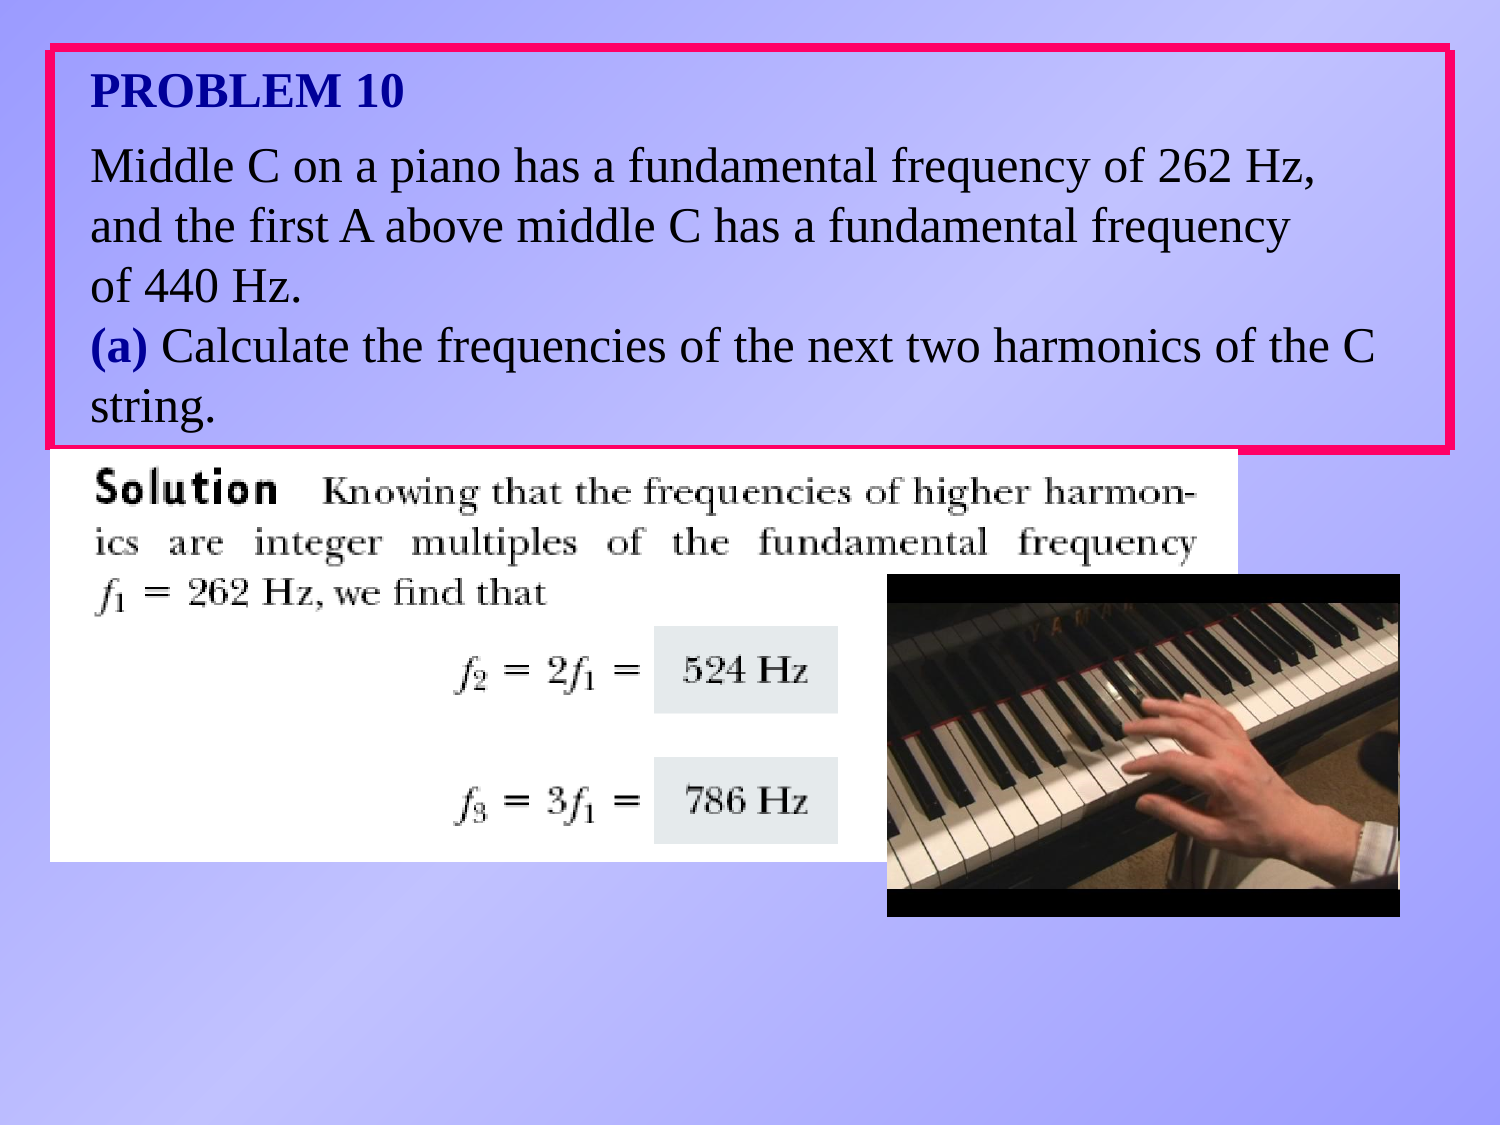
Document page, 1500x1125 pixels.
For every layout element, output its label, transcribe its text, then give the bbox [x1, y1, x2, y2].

text_box Middle C on a piano has a fundamental frequency of 262 Hz, and the first A above middle C has a fundamental frequency of 440 Hz. (a) Calculate the frequencies of the next two harmonics of the C string. [75, 124, 1445, 440]
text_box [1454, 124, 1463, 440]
picture [49, 449, 1401, 917]
text_box PROBLEM 10 [75, 55, 421, 124]
